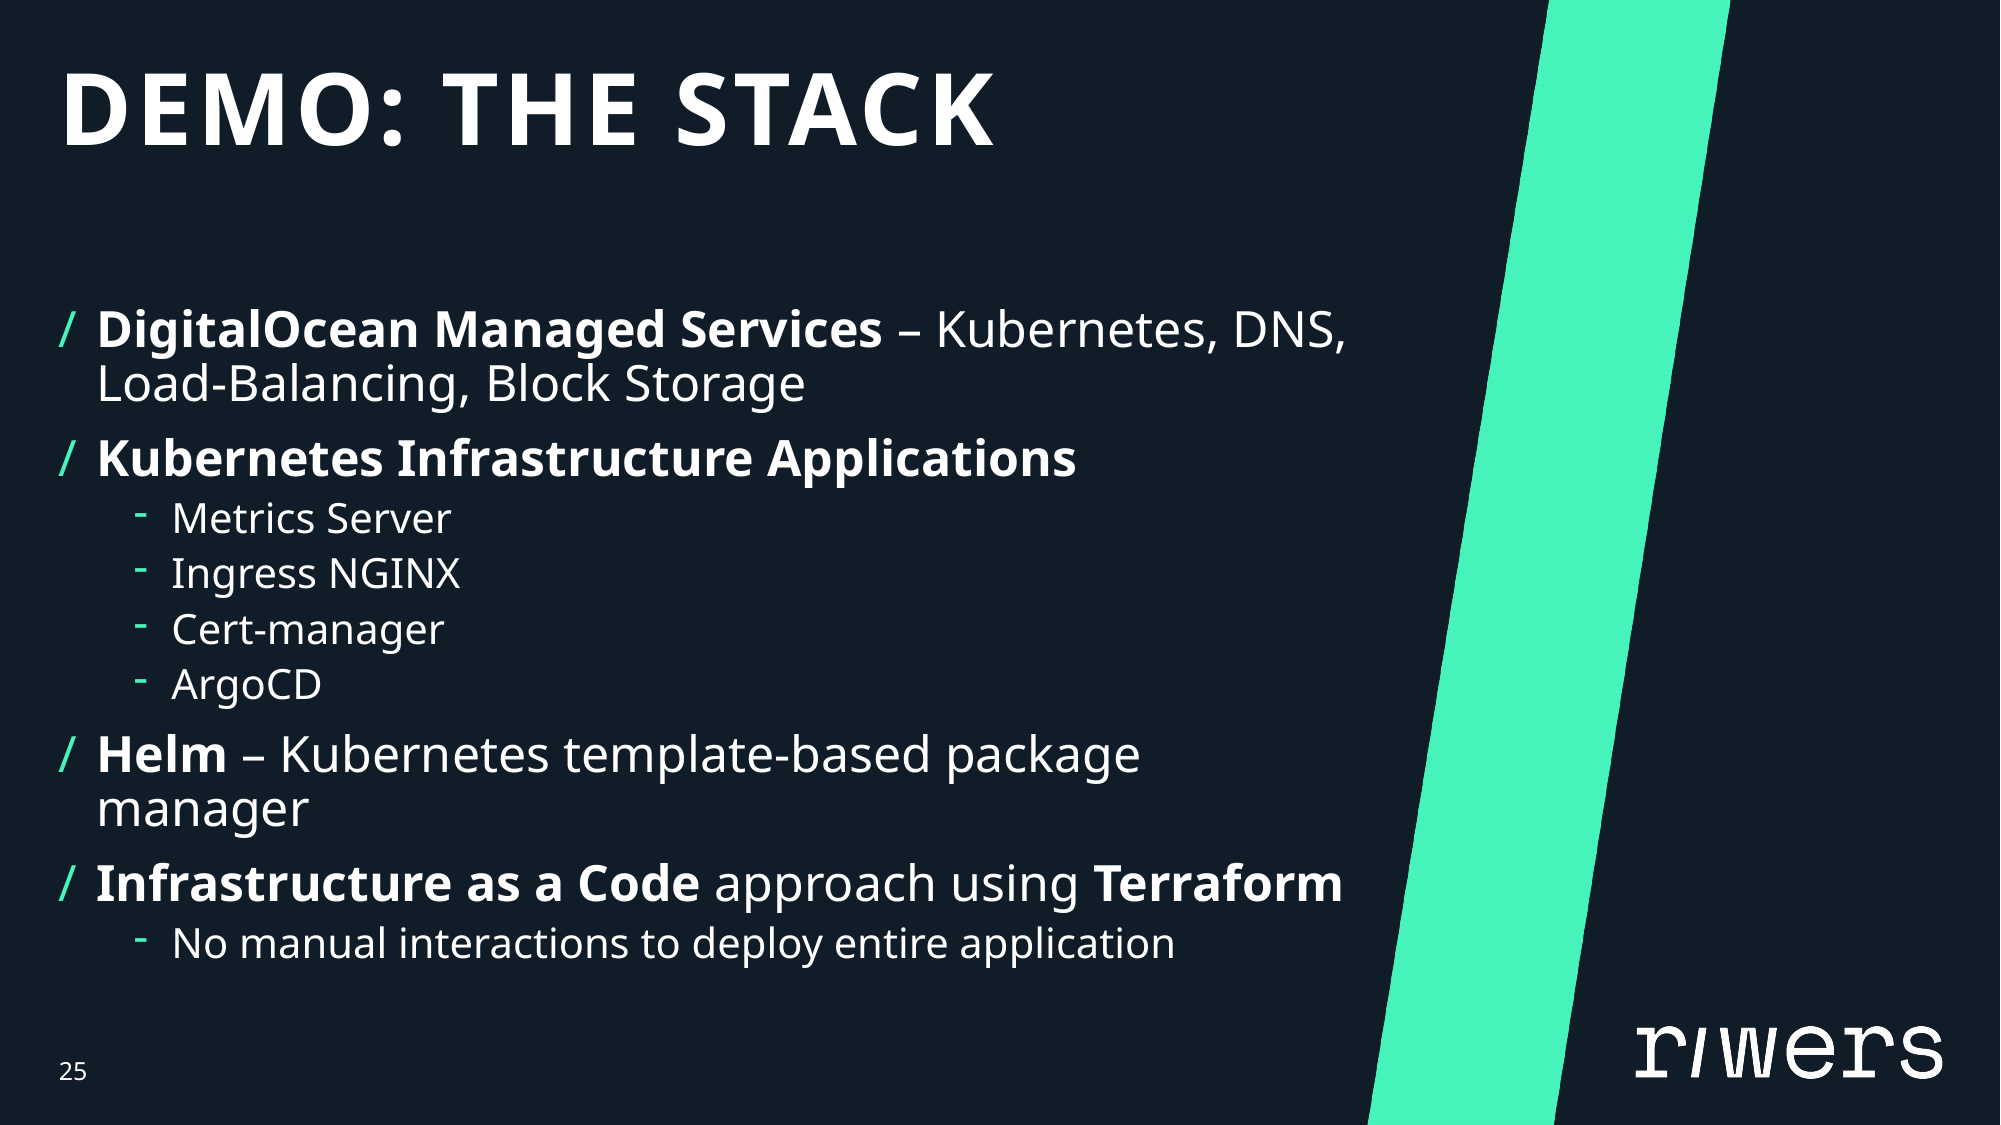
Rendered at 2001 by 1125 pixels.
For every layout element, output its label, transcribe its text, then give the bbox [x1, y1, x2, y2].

list DigitalOcean Managed Services – Kubernetes, DNS, Load-Balancing, Block Storage Kubernetes Infrastructure Applications Metrics Server Ingress NGINX Cert-manager ArgoCD Helm – Kubernetes template-based package manager Infrastructure as a Code approach using Terraform No manual interactions to deploy entire application [59, 296, 1368, 990]
slide_number 25 [59, 1042, 509, 1103]
picture [1367, 178, 1943, 1125]
title DEMO: The Stack [59, 59, 1943, 178]
picture [1367, 0, 1731, 59]
